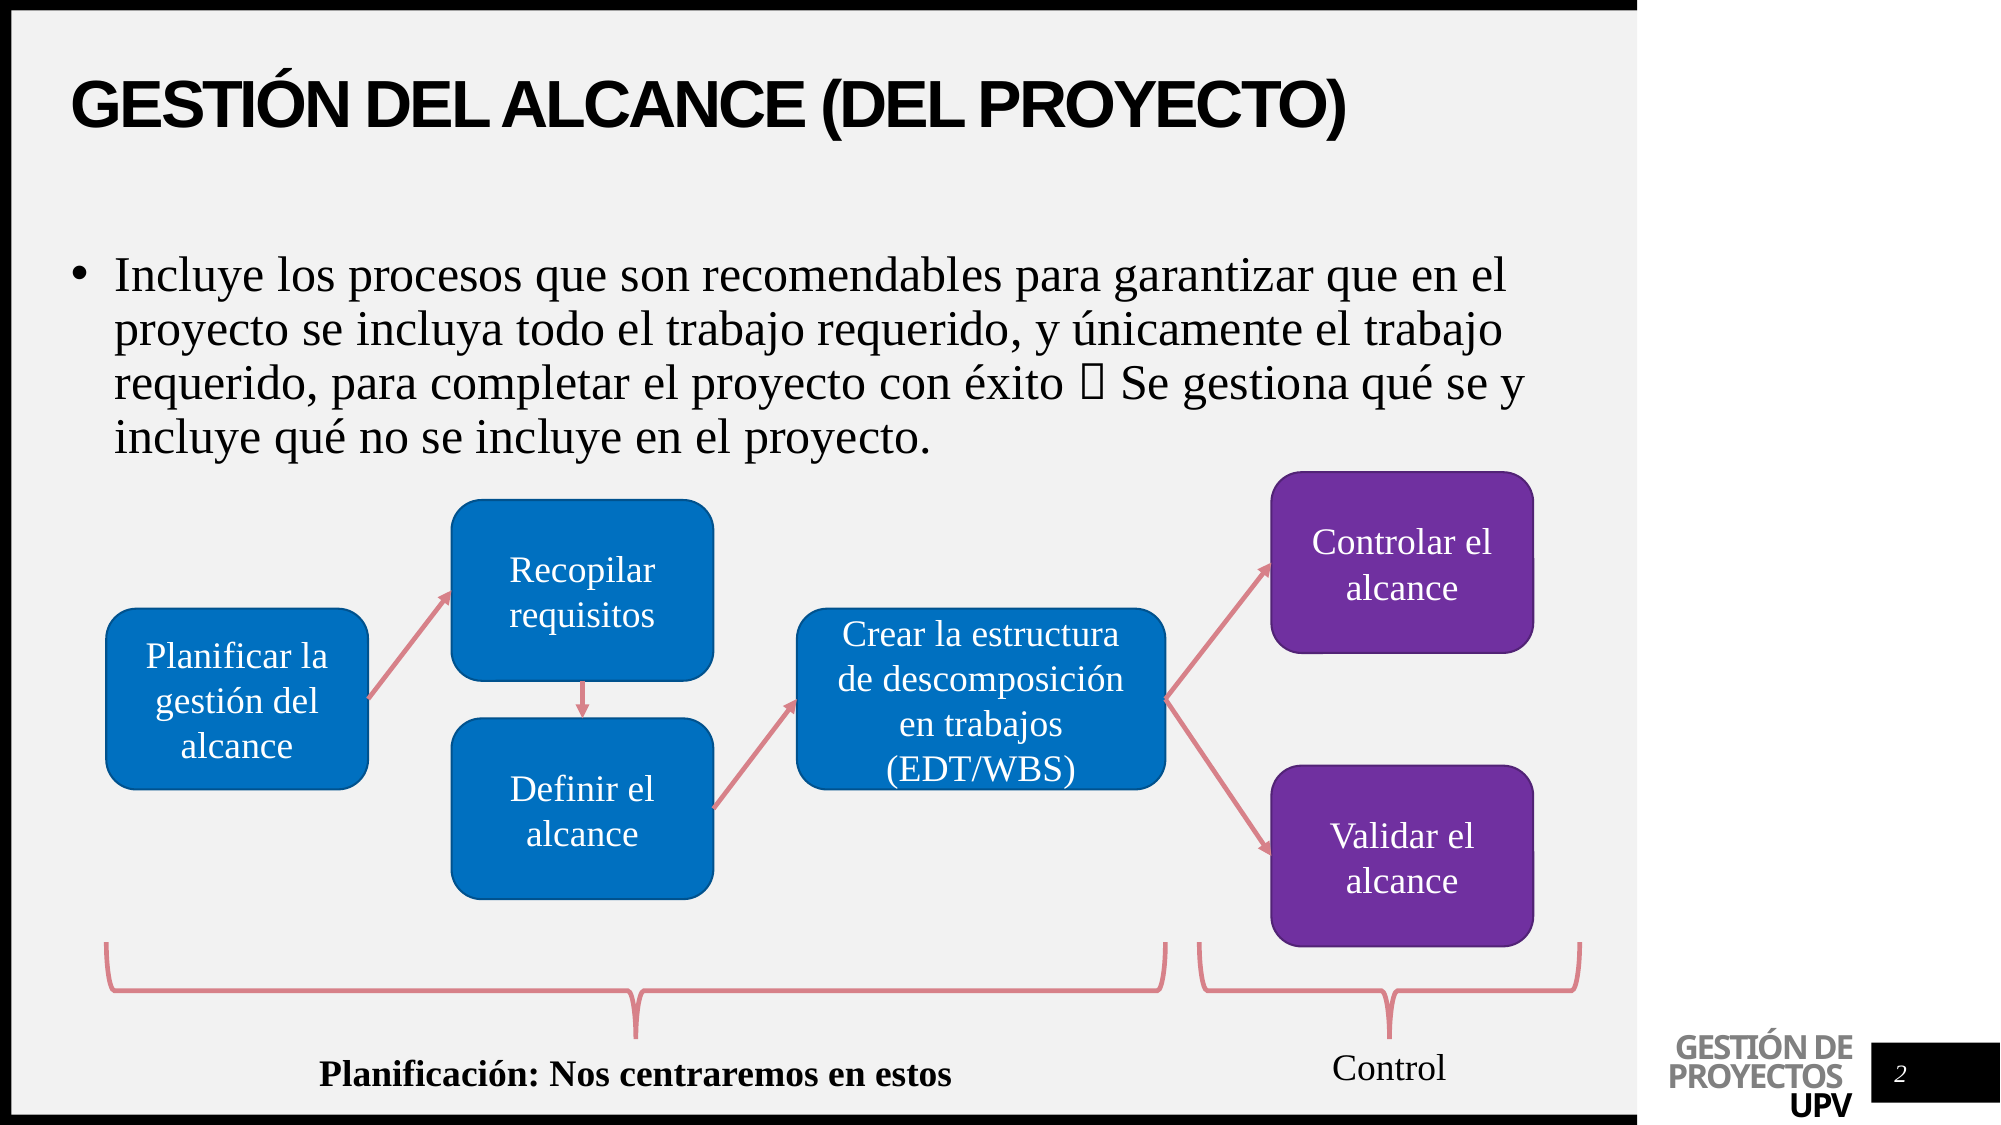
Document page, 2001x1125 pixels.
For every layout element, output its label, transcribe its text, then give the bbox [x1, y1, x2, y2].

text_box Validar el alcance [1270, 764, 1535, 942]
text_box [1165, 562, 1272, 698]
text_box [1165, 698, 1272, 856]
text_box Planificación: Nos centraremos en estos [261, 1041, 1010, 1102]
text_box Crear la estructura de descomposición en trabajos (EDT/WBS) [795, 607, 1165, 791]
text_box Definir el alcance [450, 717, 715, 901]
text_box Controlar el alcance [1270, 471, 1535, 655]
text_box [105, 942, 1166, 1040]
text_box Planificar la gestión del alcance [105, 607, 370, 791]
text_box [368, 590, 452, 699]
text_box [1198, 942, 1581, 1035]
text_box Recopilar requisitos [450, 498, 715, 682]
title Gestión del alcance (del proyecto) [70, 70, 1580, 142]
slide_number 2 [1877, 1050, 1924, 1096]
list Incluye los procesos que son recomendables para garantizar que en el proyecto se incluya todo el trabajo requerido, y únicamente el trabajo requerido, para completar el proyecto con éxito  Se gestiona qué se y incluye qué no se incluye en el proyecto. [70, 248, 1580, 1016]
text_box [713, 699, 797, 809]
text_box Control [1015, 1035, 1764, 1096]
